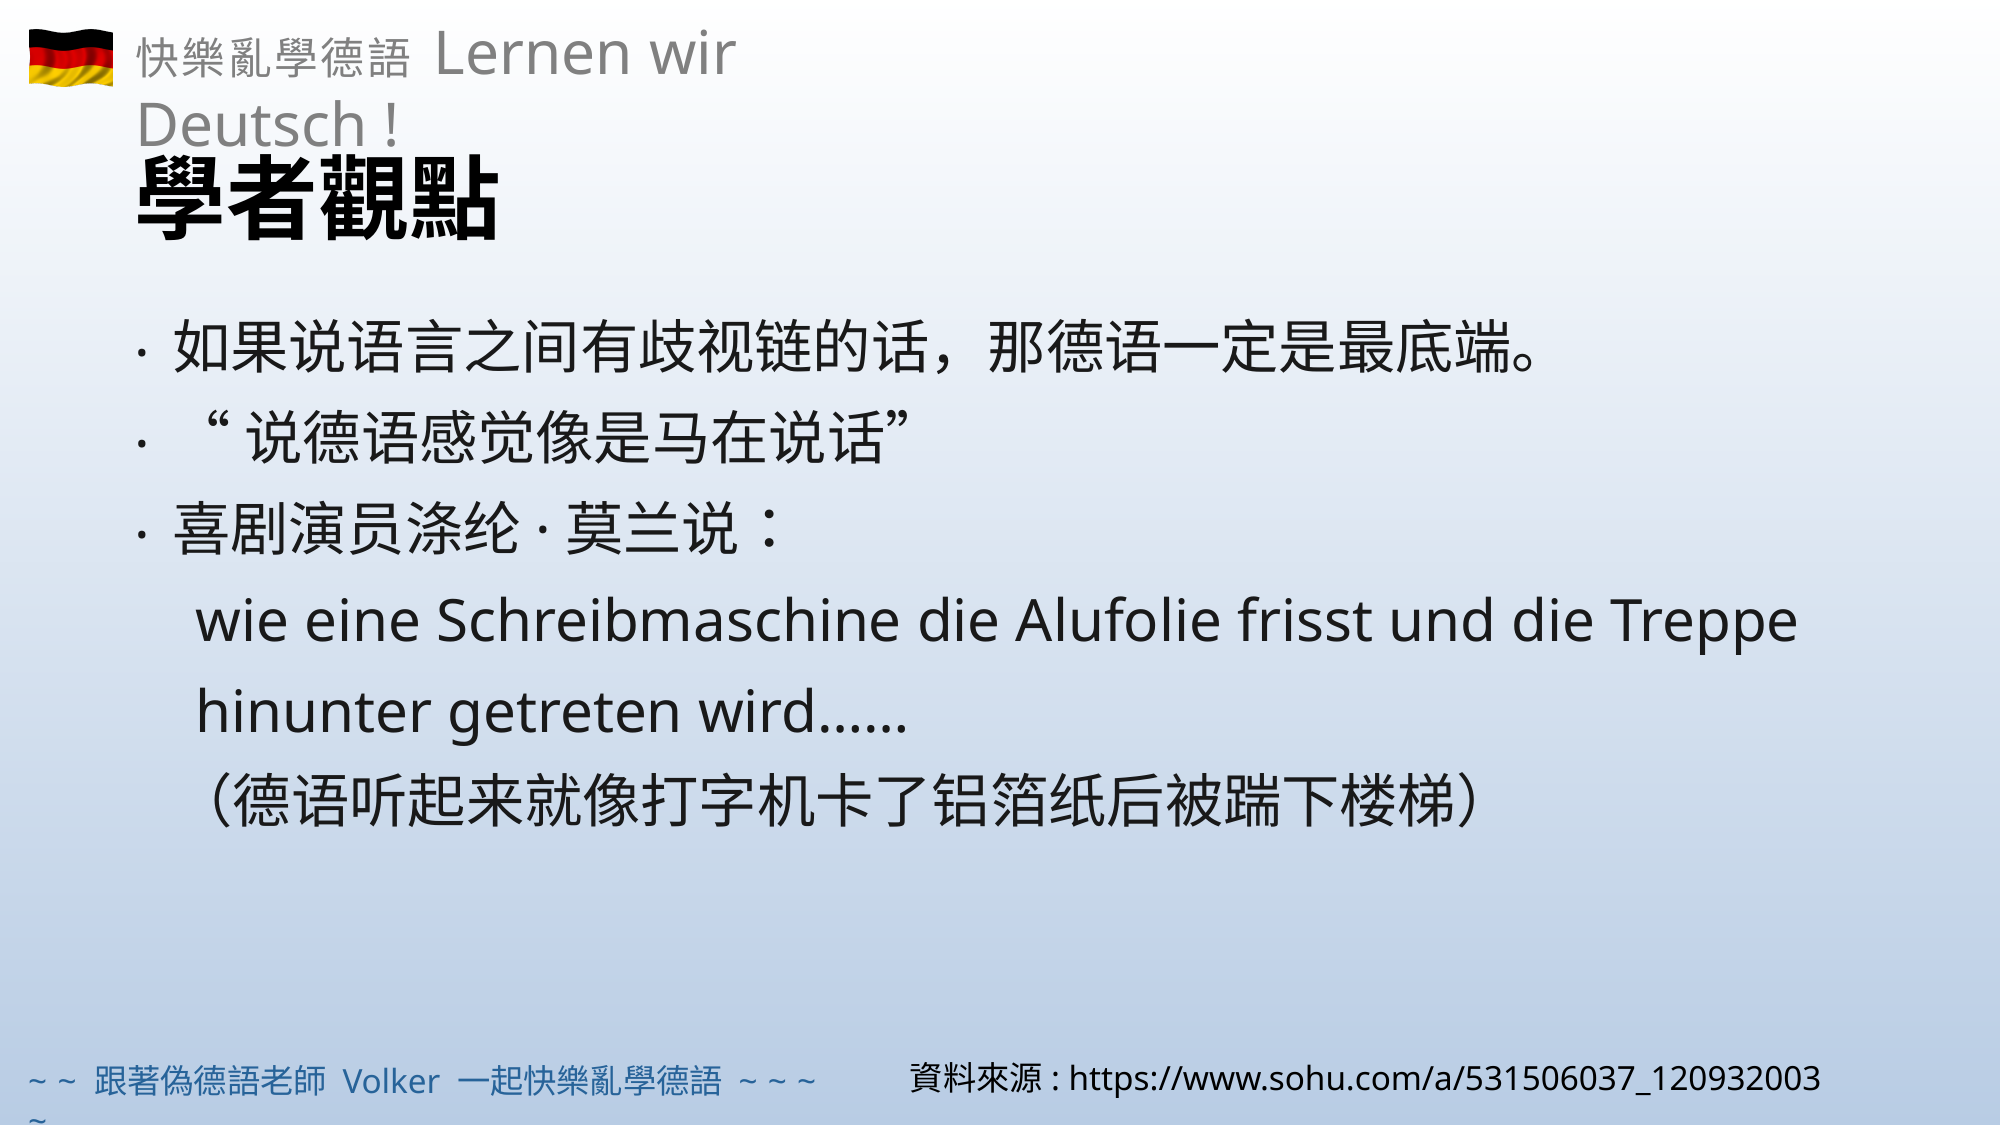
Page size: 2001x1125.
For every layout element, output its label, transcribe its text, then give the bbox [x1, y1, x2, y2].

picture [29, 27, 113, 90]
text_box 資料來源: https://www.sohu.com/a/531506037_120932003 [895, 1050, 1947, 1105]
title 學者觀點 [119, 93, 1845, 302]
list 如果说语言之间有歧视链的话，那德语一定是最底端。 “说德语感觉像是马在说话” 喜剧演员涤纶·莫兰说： wie eine Schreibmaschine die Alufolie frisst und die Treppe hinunter getreten wird…… （德语听起来就像打字机卡了铝箔纸后被踹下楼梯） [119, 302, 1845, 1017]
